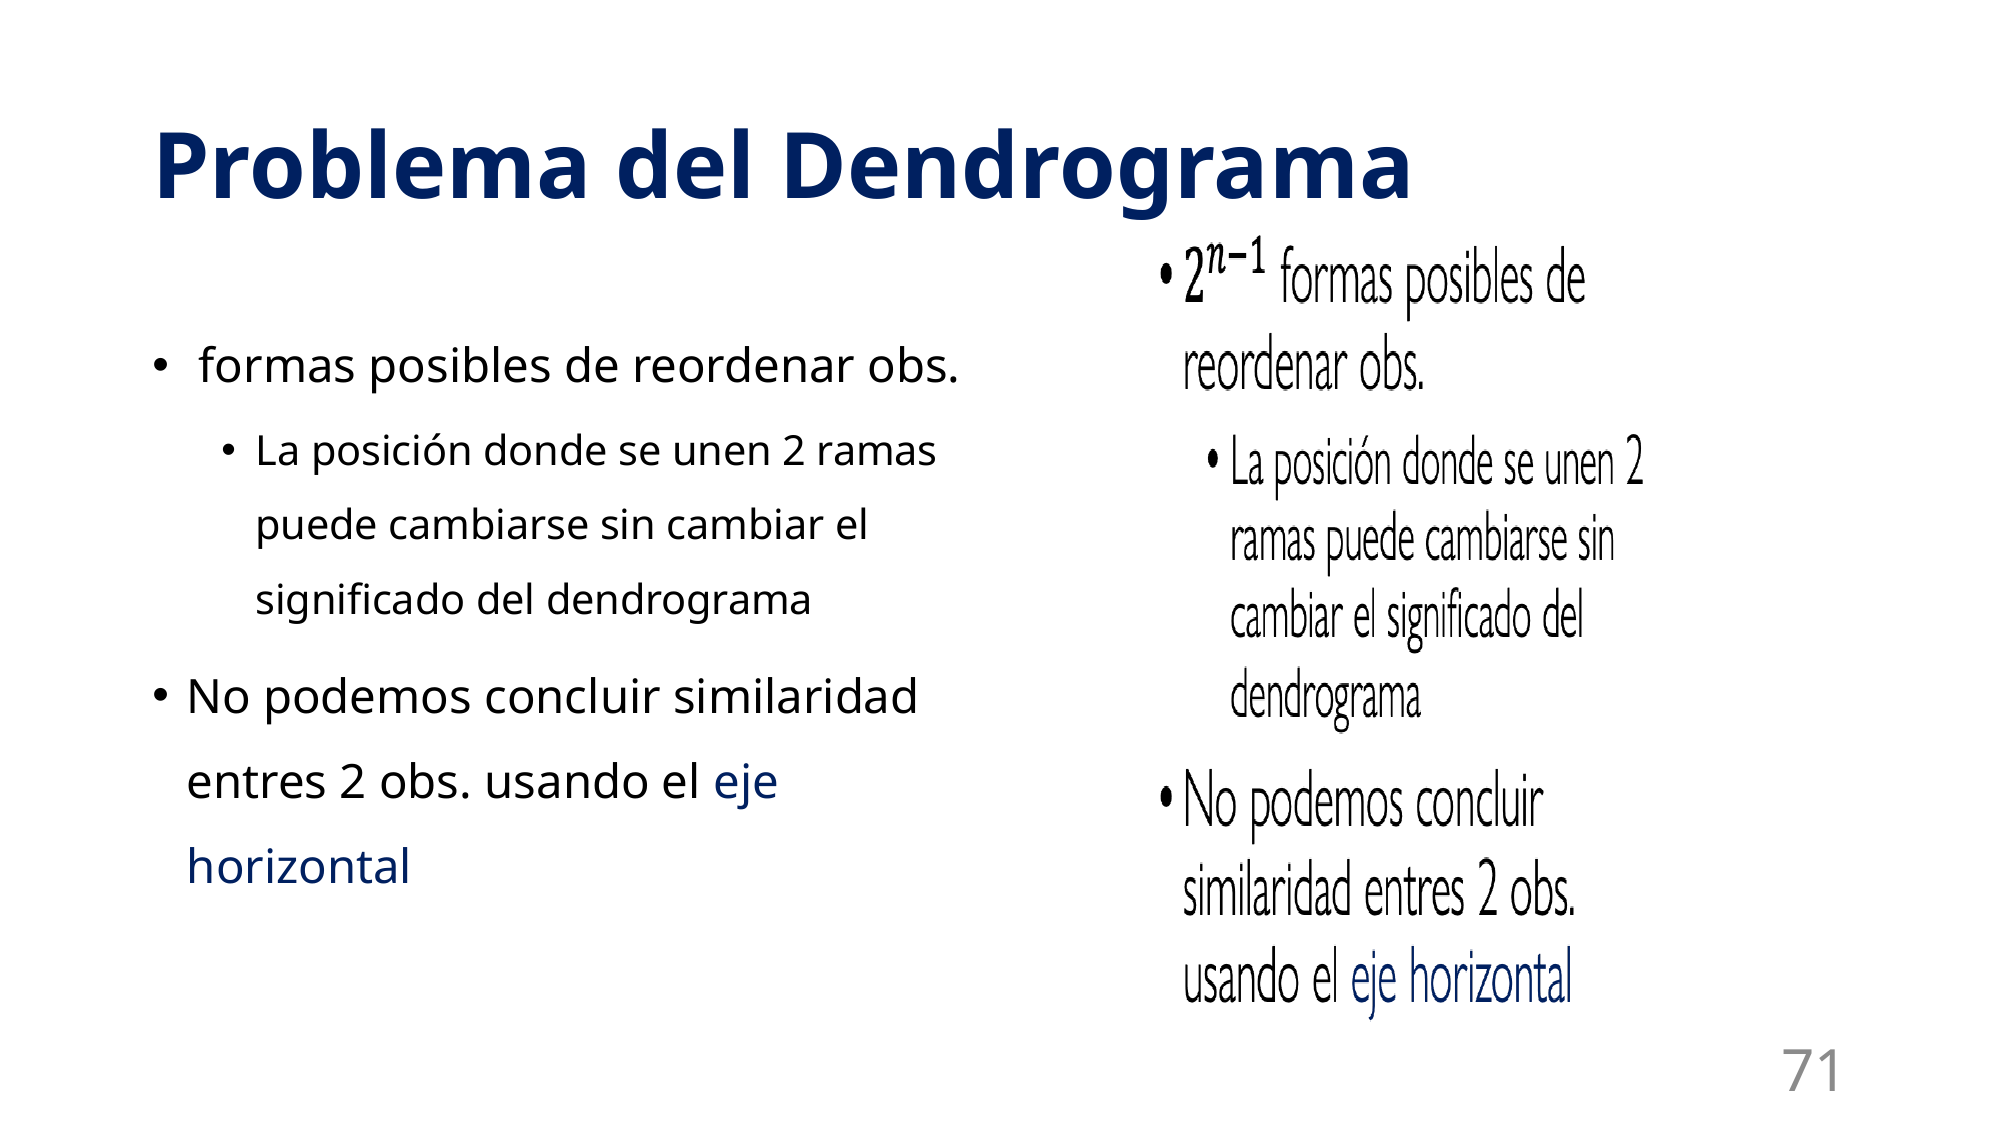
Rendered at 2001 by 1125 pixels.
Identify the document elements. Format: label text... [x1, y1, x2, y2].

picture [1135, 200, 1689, 1103]
slide_number 71 [1689, 1042, 1863, 1103]
title Problema del Dendrograma [137, 59, 1863, 278]
